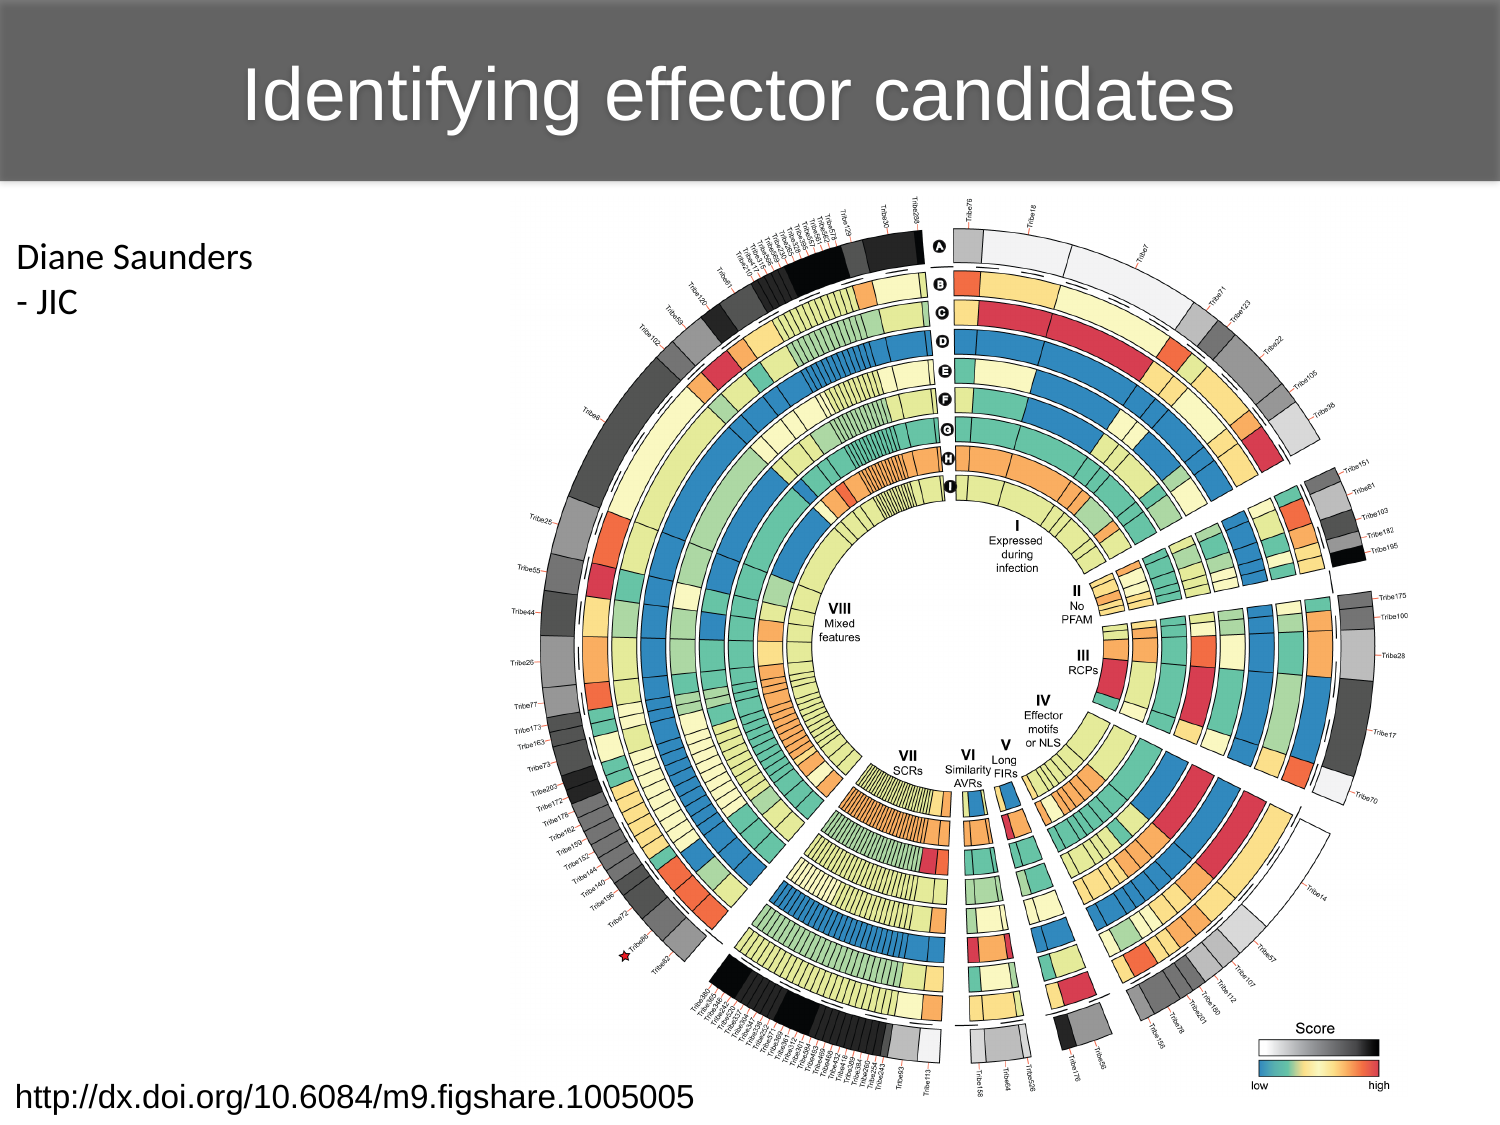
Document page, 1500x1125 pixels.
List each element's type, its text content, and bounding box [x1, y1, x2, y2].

text_box Identifying effector candidates [0, 0, 1500, 182]
picture [510, 196, 1408, 1097]
text_box Diane Saunders - JIC [1, 224, 269, 329]
text_box http://dx.doi.org/10.6084/m9.figshare.1005005 [0, 1068, 750, 1123]
